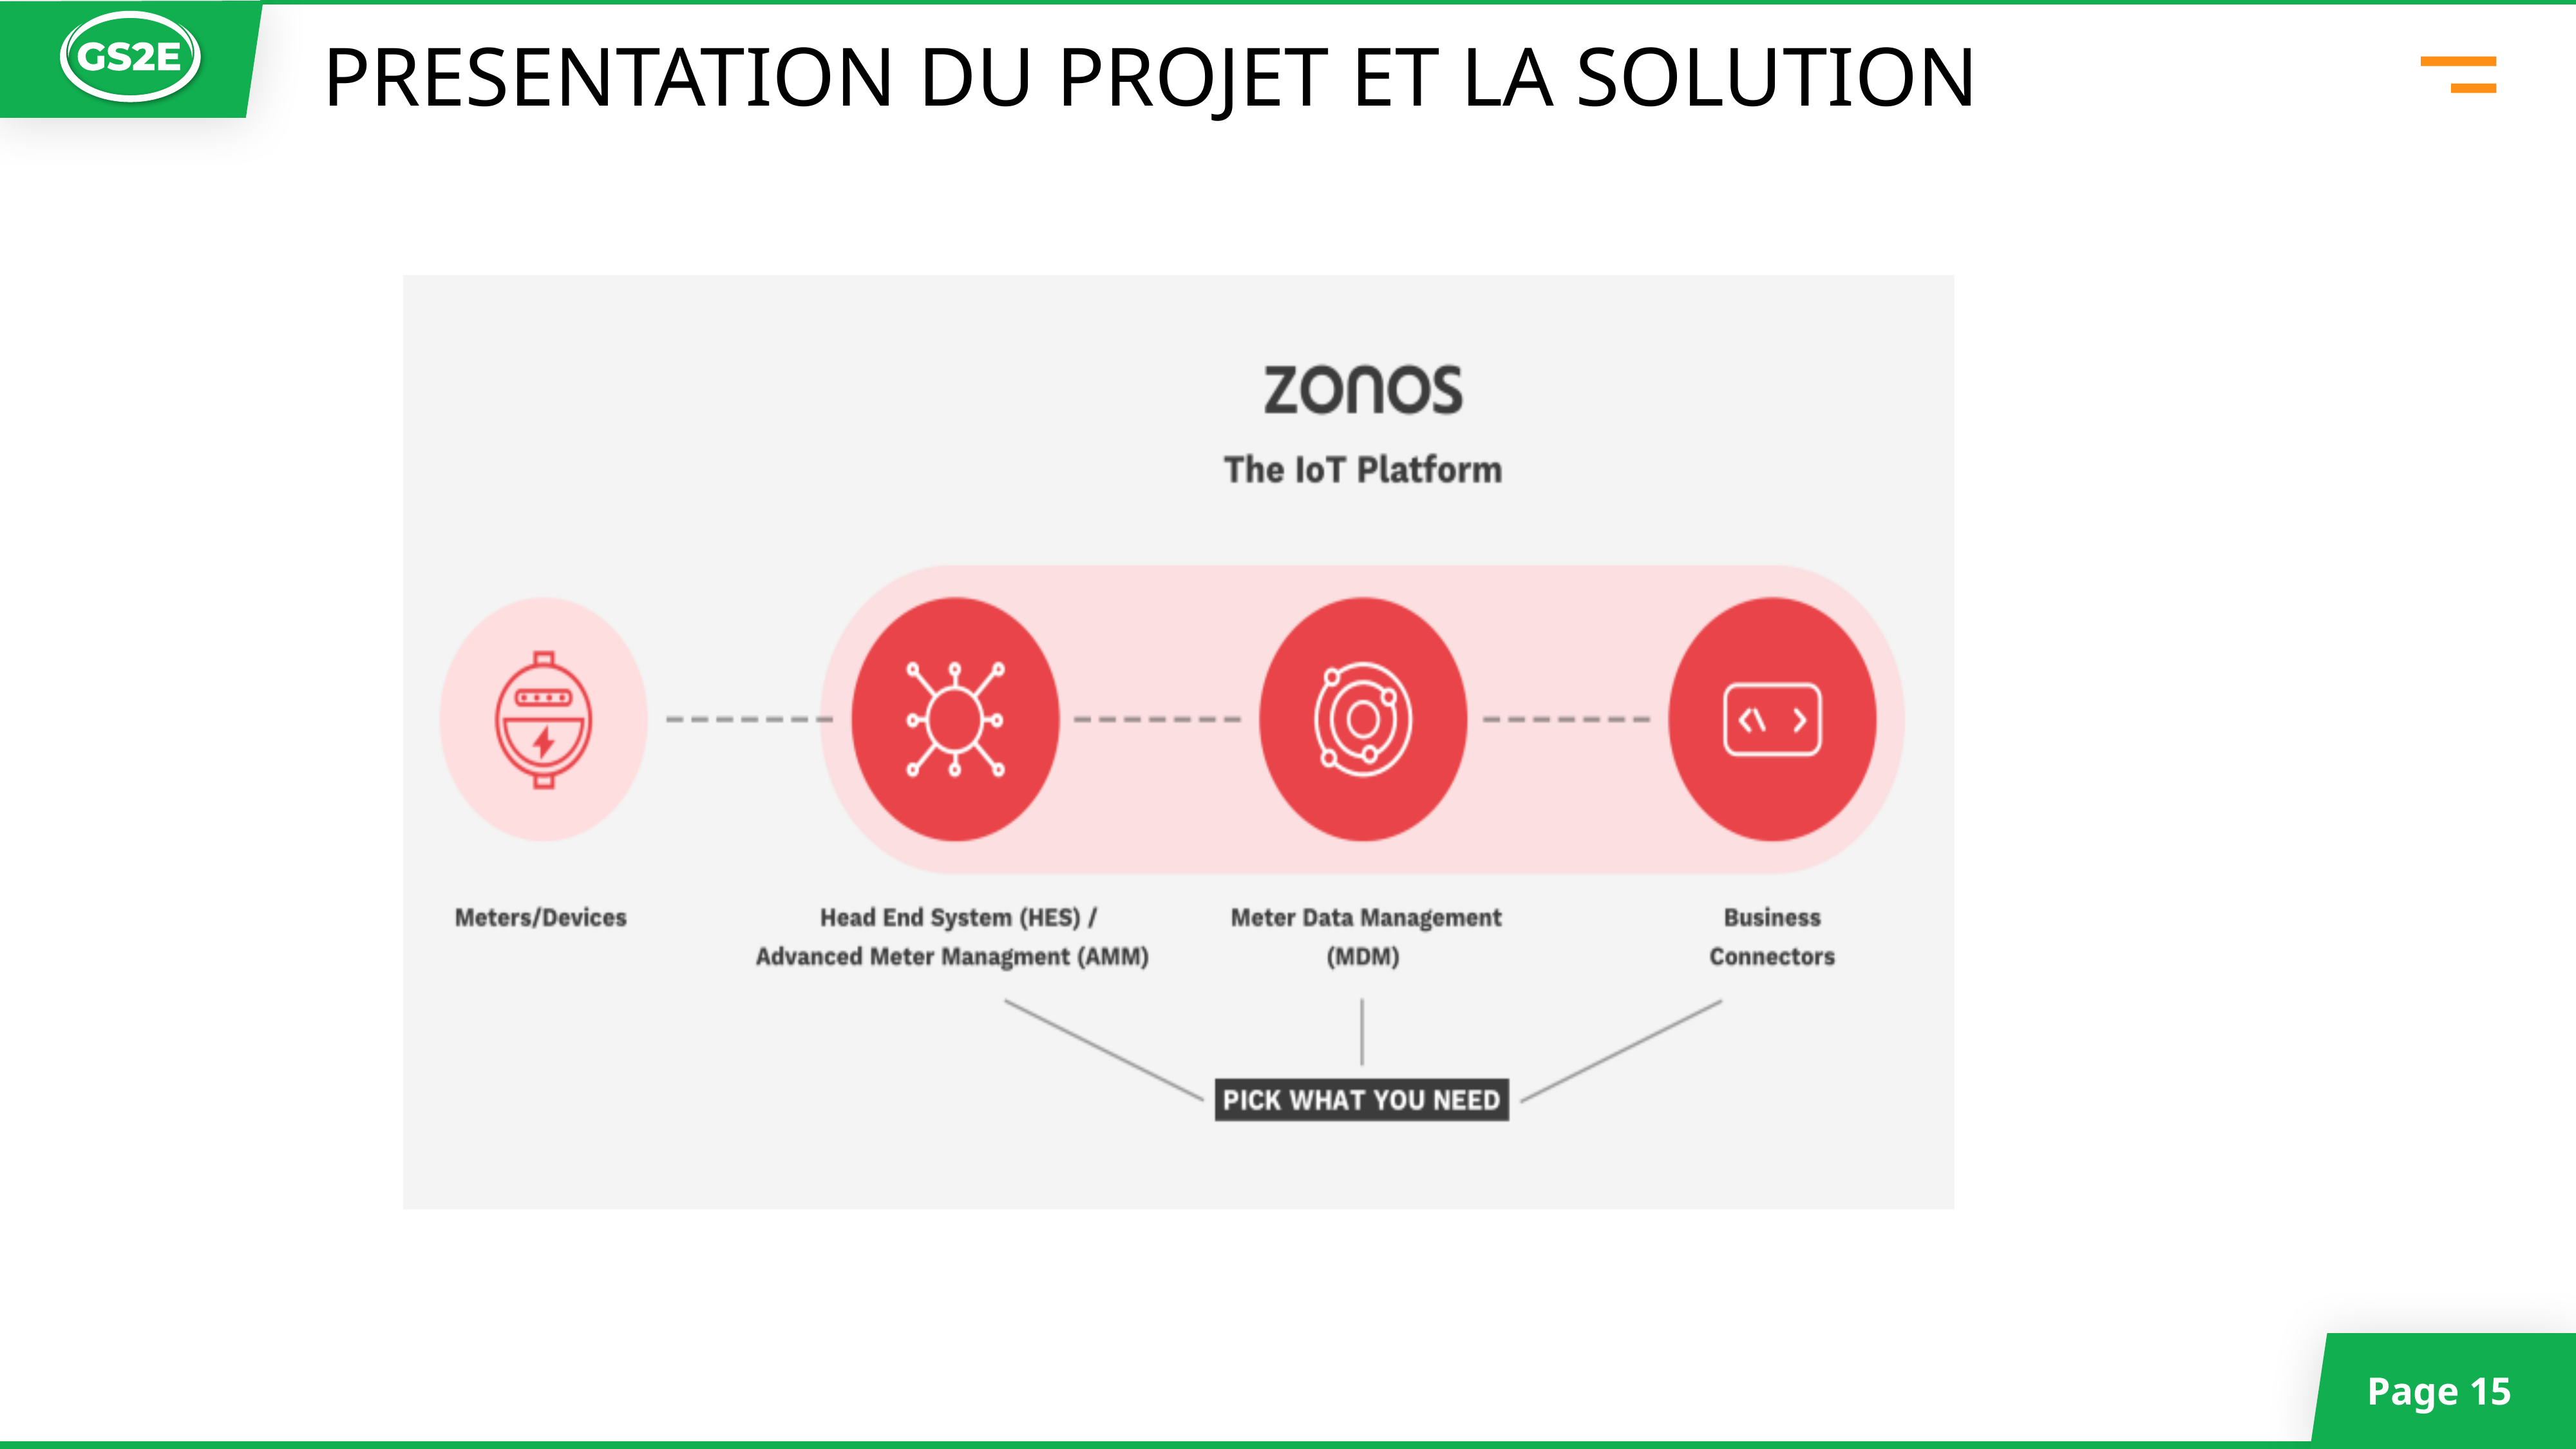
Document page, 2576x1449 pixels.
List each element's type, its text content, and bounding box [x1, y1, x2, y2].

picture [402, 275, 1955, 1209]
text_box PRESENTATION DU PROJET ET LA SOLUTION [321, 25, 2396, 122]
